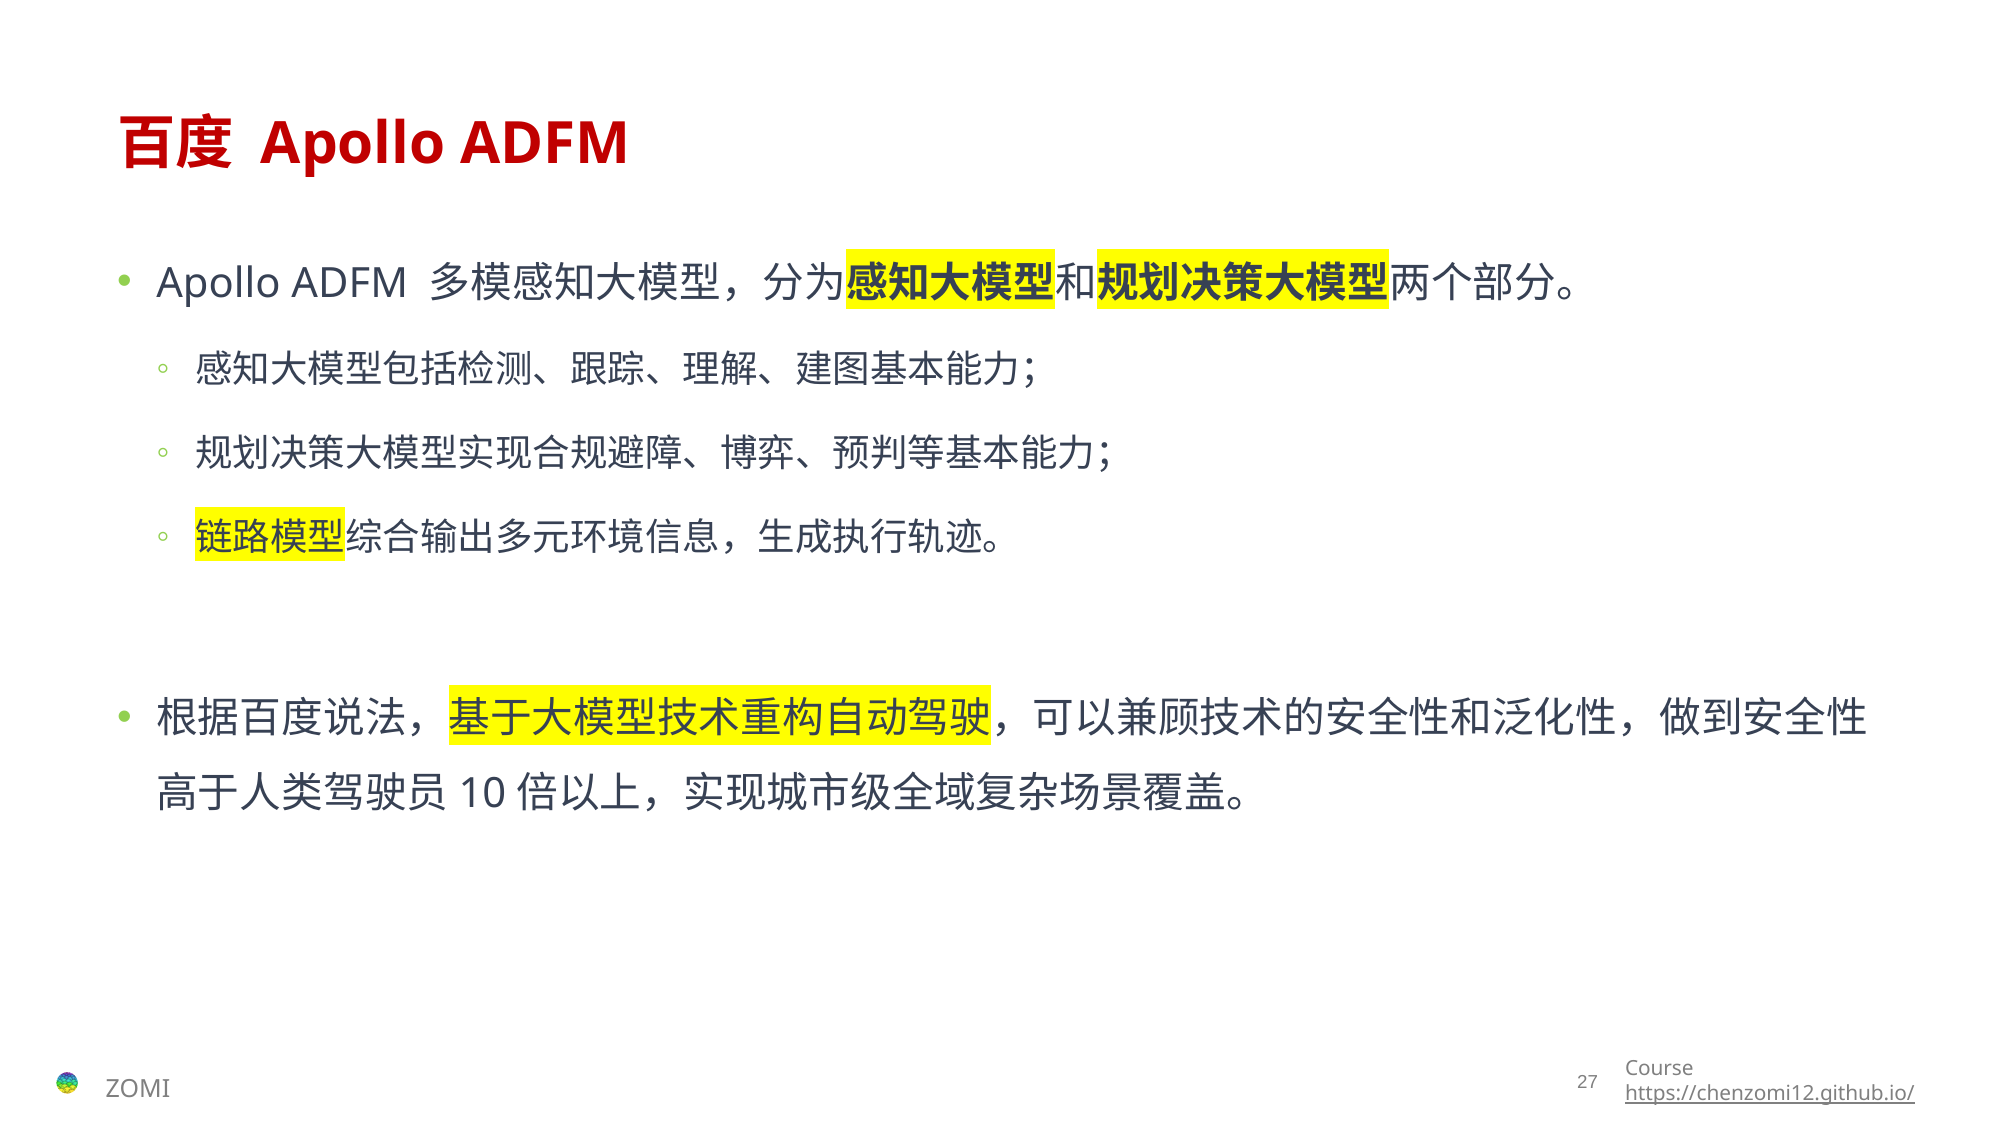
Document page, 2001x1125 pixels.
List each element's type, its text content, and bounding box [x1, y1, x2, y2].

picture [57, 1073, 77, 1093]
list Apollo ADFM 多模感知大模型，分为感知大模型和规划决策大模型两个部分。 感知大模型包括检测、跟踪、理解、建图基本能力； 规划决策大模型实现合规避障、博弈、预判等基本能力； 链路模型综合输出多元环境信息，生成执行轨迹。 根据百度说法，基于大模型技术重构自动驾驶，可以兼顾技术的安全性和泛化性，做到安全性高于人类驾驶员10倍以上，实现城市级全域复杂场景覆盖。 [102, 223, 1901, 1043]
title 百度 Apollo ADFM [102, 91, 1901, 189]
